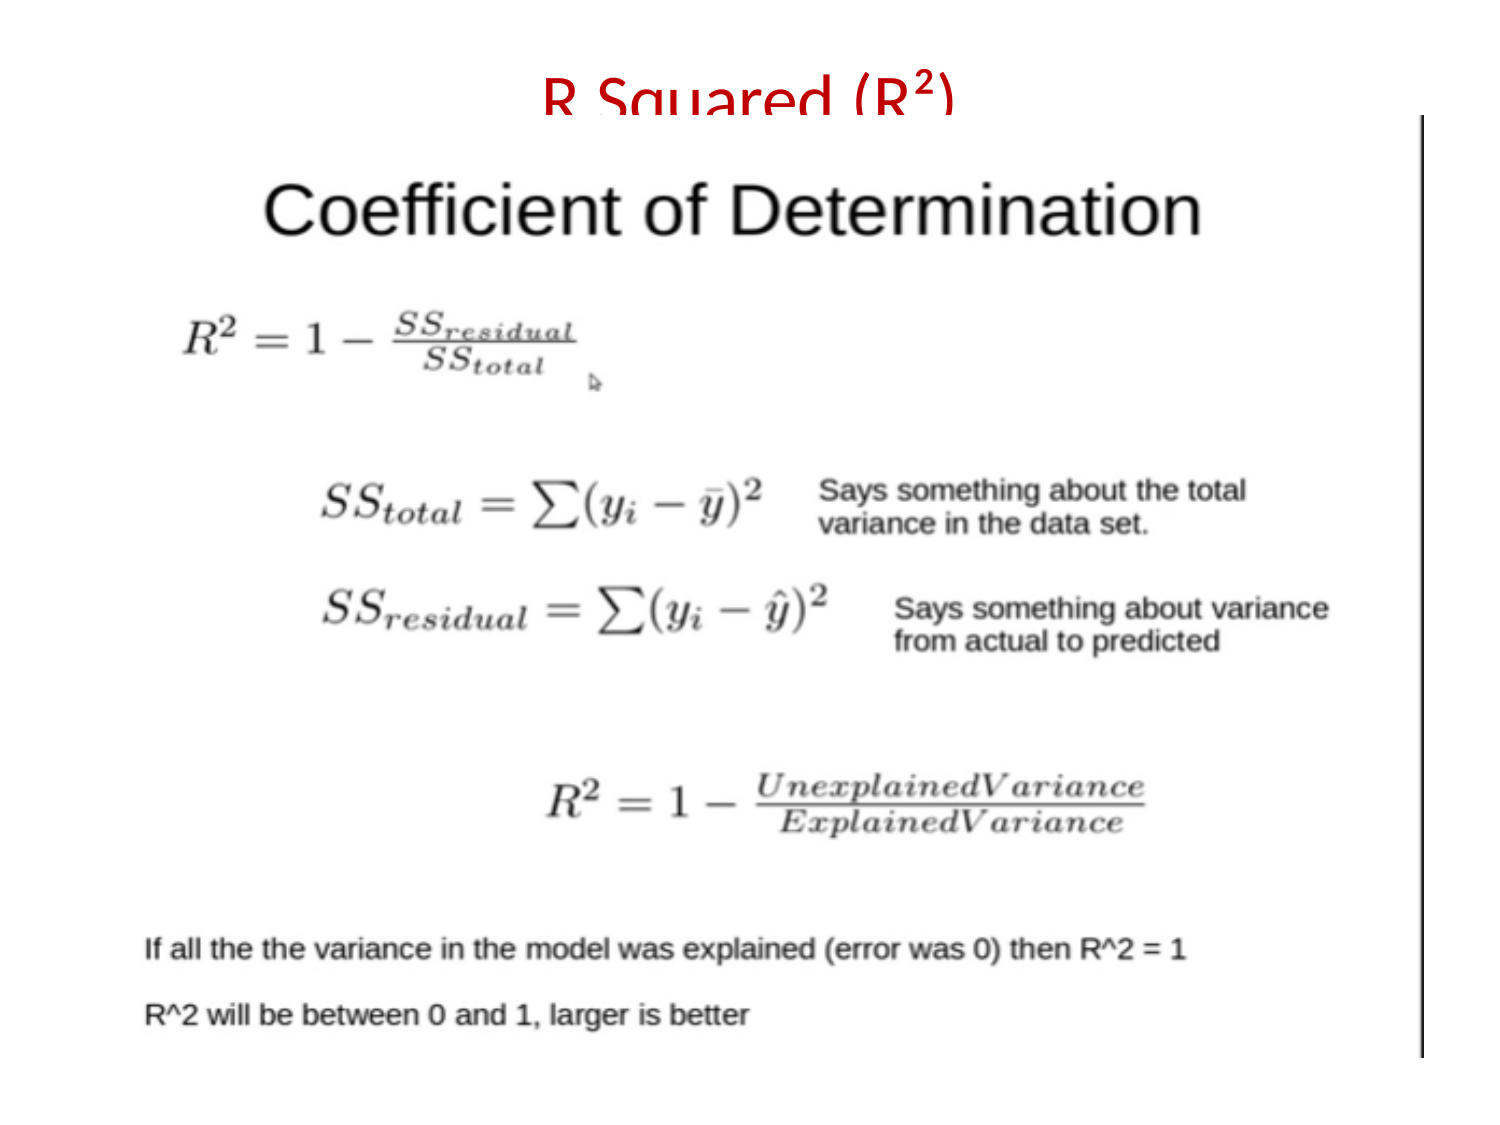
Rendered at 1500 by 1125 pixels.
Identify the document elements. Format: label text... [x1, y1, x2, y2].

title R Squared (R²) [75, 45, 1425, 116]
picture [48, 114, 1424, 1058]
